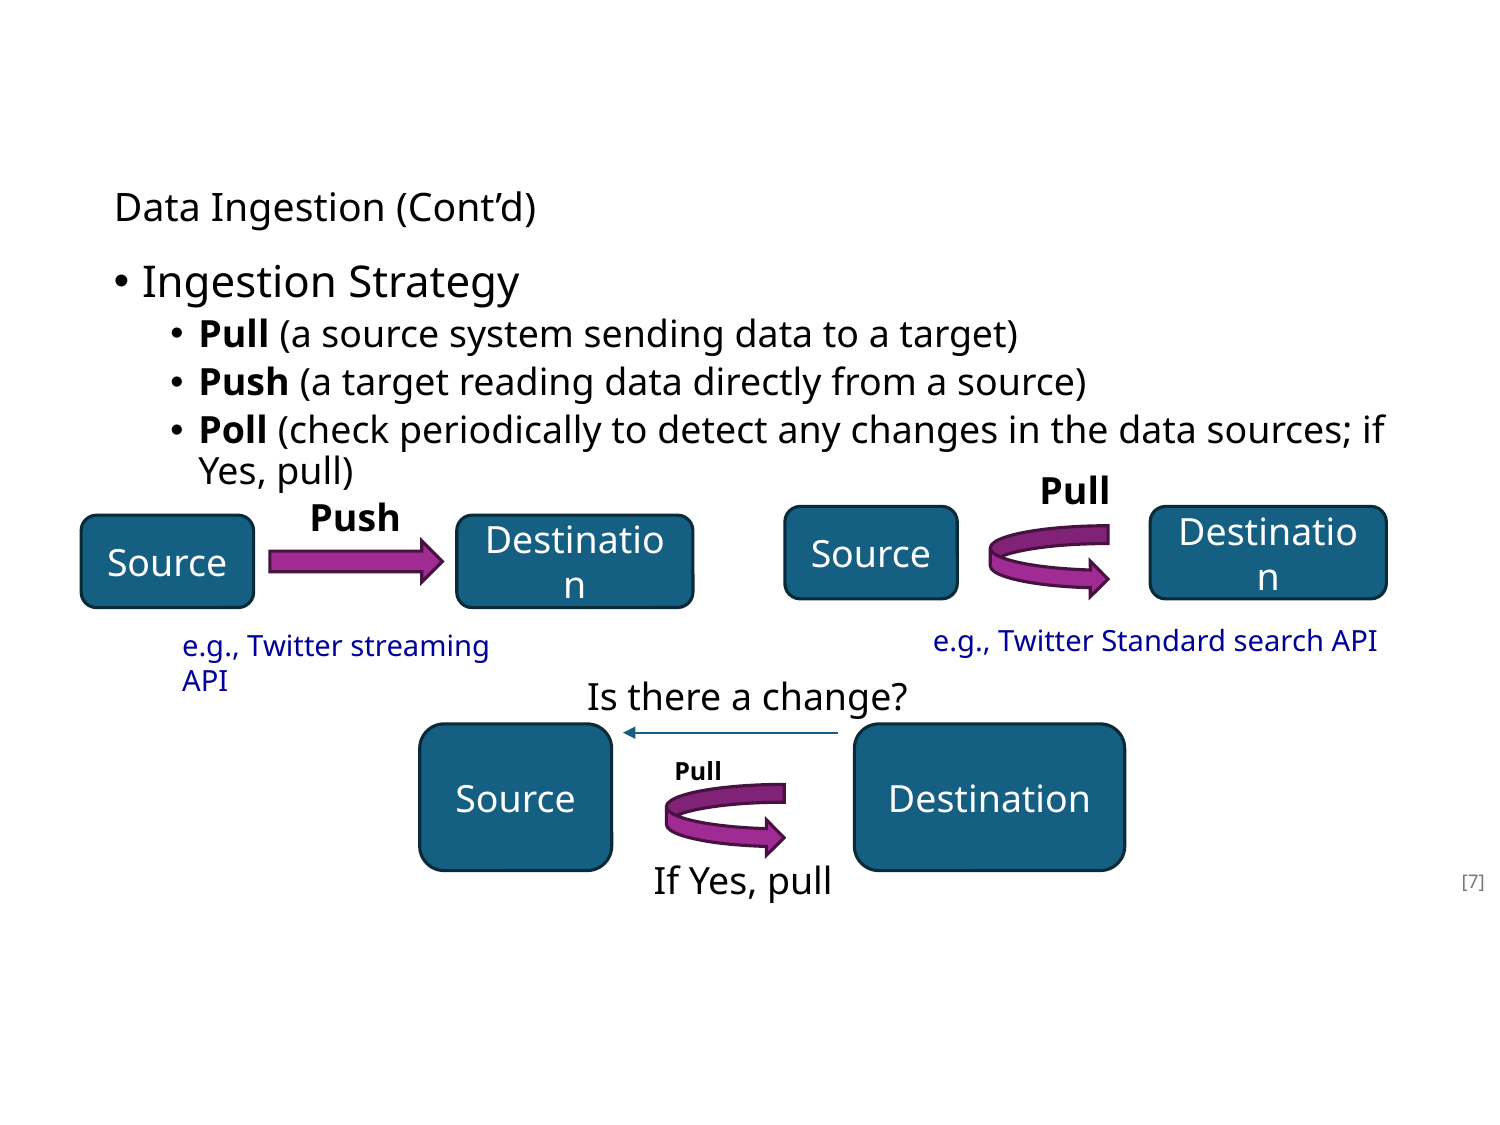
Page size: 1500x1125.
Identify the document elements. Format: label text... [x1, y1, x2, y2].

text_box [268, 537, 445, 586]
text_box [988, 524, 1111, 601]
text_box Push [294, 486, 416, 547]
text_box Source [79, 513, 256, 610]
text_box Pull [1024, 459, 1126, 520]
text_box Pull [659, 747, 737, 793]
text_box Source [783, 504, 959, 601]
title Data Ingestion (Cont’d) [99, 179, 1387, 238]
text_box If Yes, pull [638, 849, 848, 910]
text_box e.g., Twitter Standard search API [918, 614, 1401, 665]
slide_number [7] [1428, 850, 1500, 916]
text_box Destination [455, 513, 695, 610]
text_box Is there a change? [572, 665, 923, 726]
text_box e.g., Twitter streaming API [167, 619, 548, 705]
text_box Destination [852, 722, 1127, 873]
list Ingestion Strategy Pull (a source system sending data to a target) Push (a target reading data directly from a source) Poll (check periodically to detect any changes in the data sources; if Yes, pull) [99, 252, 1462, 771]
text_box Destination [1148, 504, 1388, 601]
text_box [664, 782, 787, 849]
text_box Source [418, 722, 614, 873]
